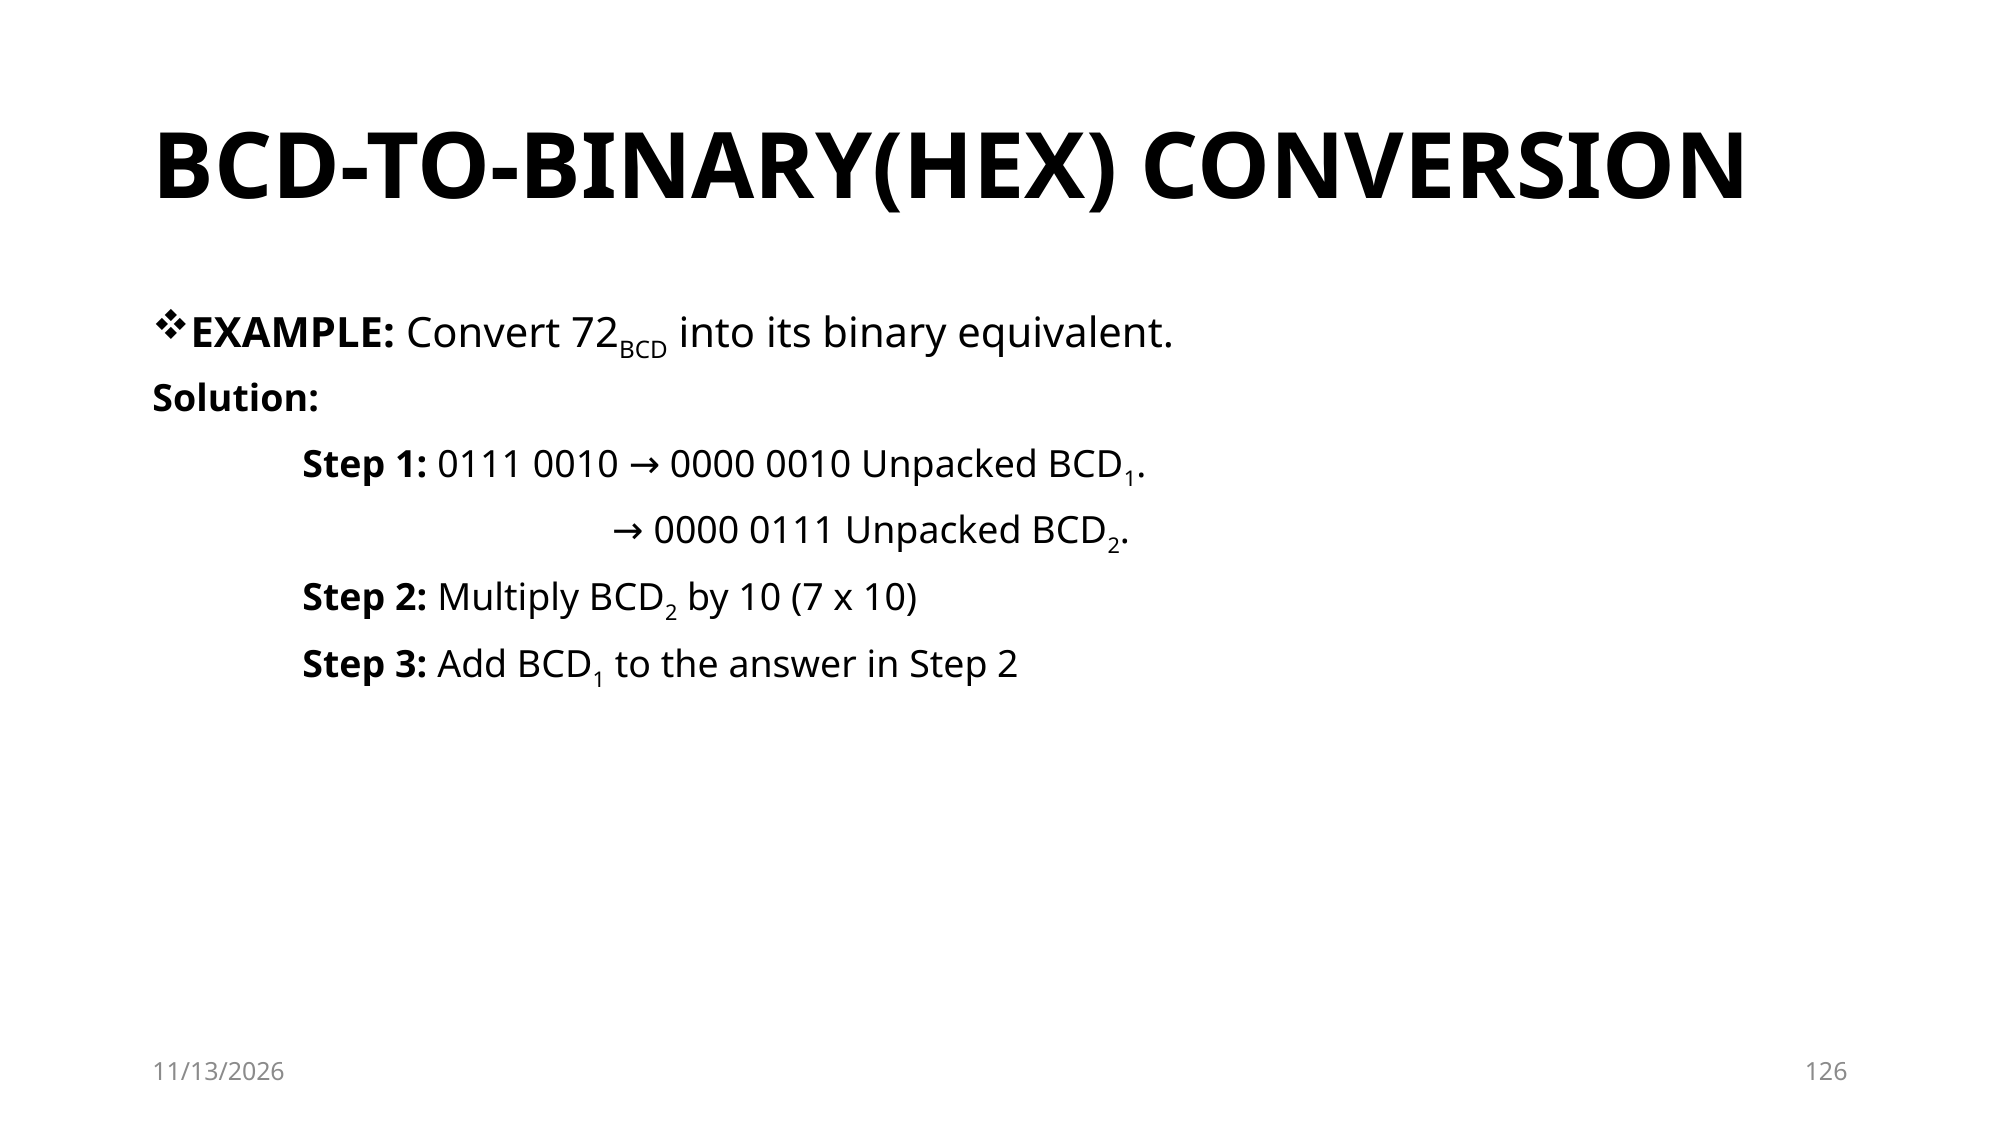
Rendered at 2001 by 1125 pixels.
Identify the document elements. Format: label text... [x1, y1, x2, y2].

title BCD-TO-BINARY(HEX) CONVERSION [137, 59, 1950, 278]
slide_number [137, 1042, 588, 1103]
slide_number 126 [1412, 1042, 1863, 1103]
list EXAMPLE: Convert 72BCD into its binary equivalent. Solution: Step 1: 0111 0010 → 0000 0010 Unpacked BCD1. → 0000 0111 Unpacked BCD2. Step 2: Multiply BCD2 by 10 (7 x 10) Step 3: Add BCD1 to the answer in Step 2 [137, 299, 1863, 1015]
